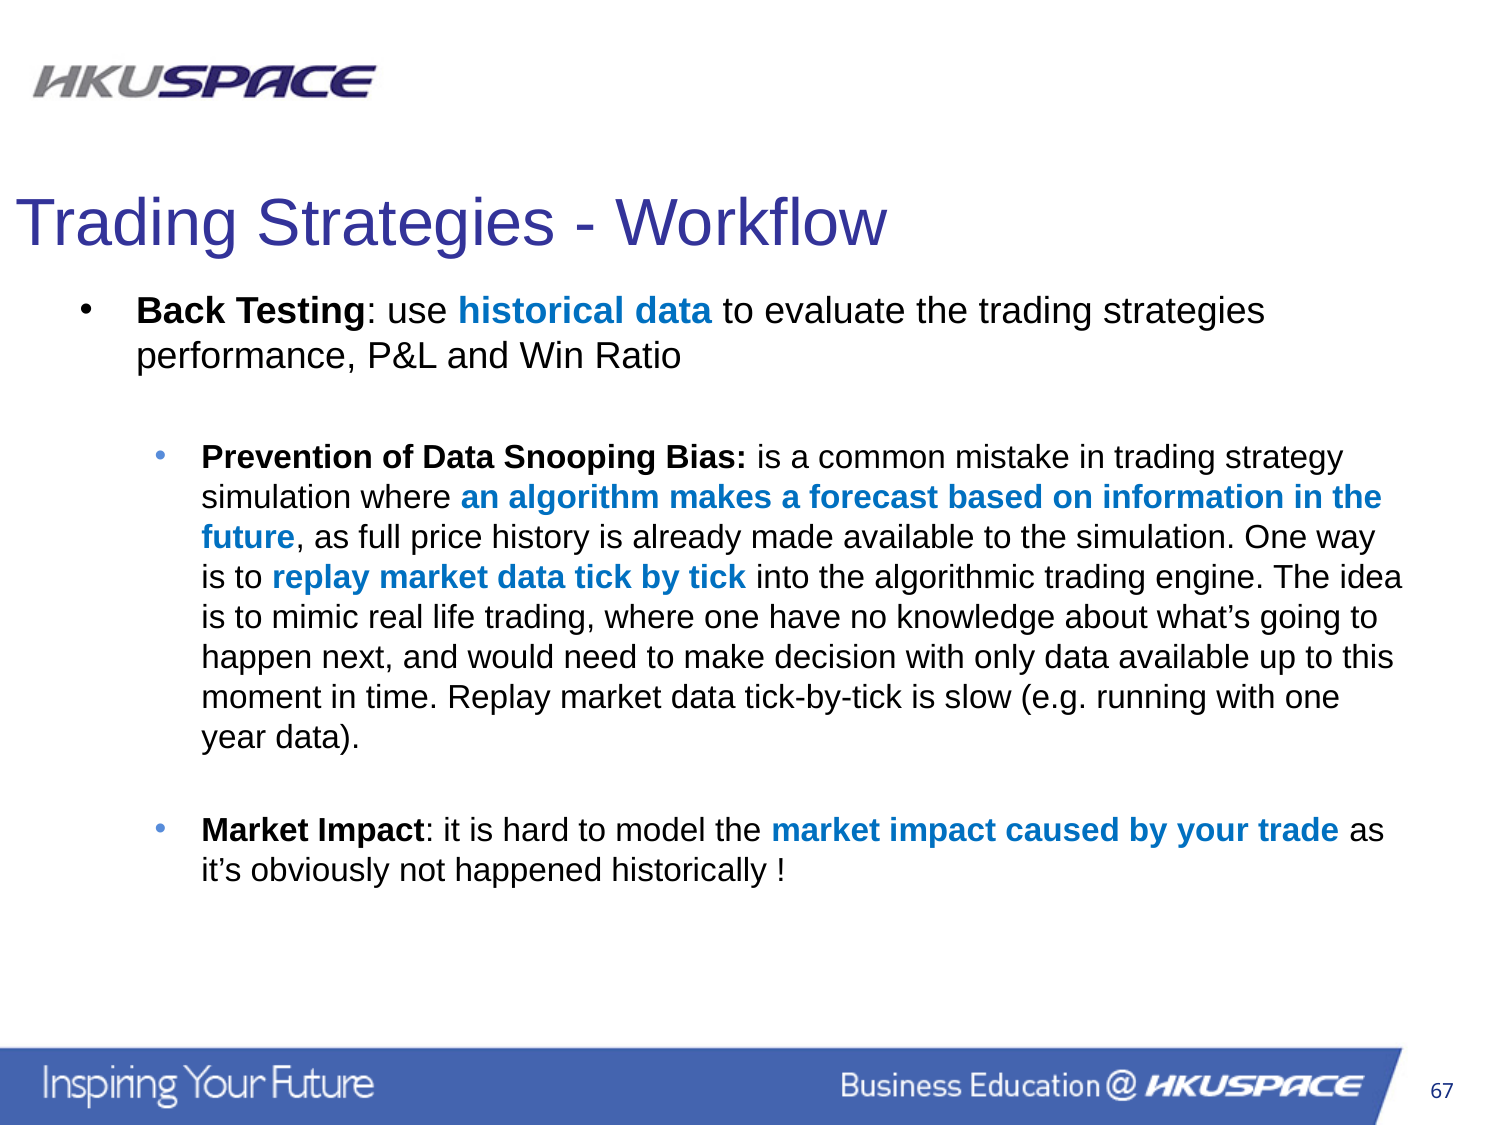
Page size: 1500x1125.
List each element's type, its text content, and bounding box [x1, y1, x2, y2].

title Trading Strategies - Workflow [0, 101, 1325, 266]
slide_number 67 [1415, 1070, 1499, 1125]
text_box Back Testing: use historical data to evaluate the trading strategies performance, P&L and Win Ratio Prevention of Data Snooping Bias: is a common mistake in trading strategy simulation where an algorithm makes a forecast based on information in the future, as full price history is already made available to the simulation. One way is to replay market data tick by tick into the algorithmic trading engine. The idea is to mimic real life trading, where one have no knowledge about what’s going to happen next, and would need to make decision with only data available up to this moment in time. Replay market data tick-by-tick is slow (e.g. running with one year data). Market Impact: it is hard to model the market impact caused by your trade as it’s obviously not happened historically ! [64, 278, 1424, 1047]
picture [0, 0, 1500, 1125]
